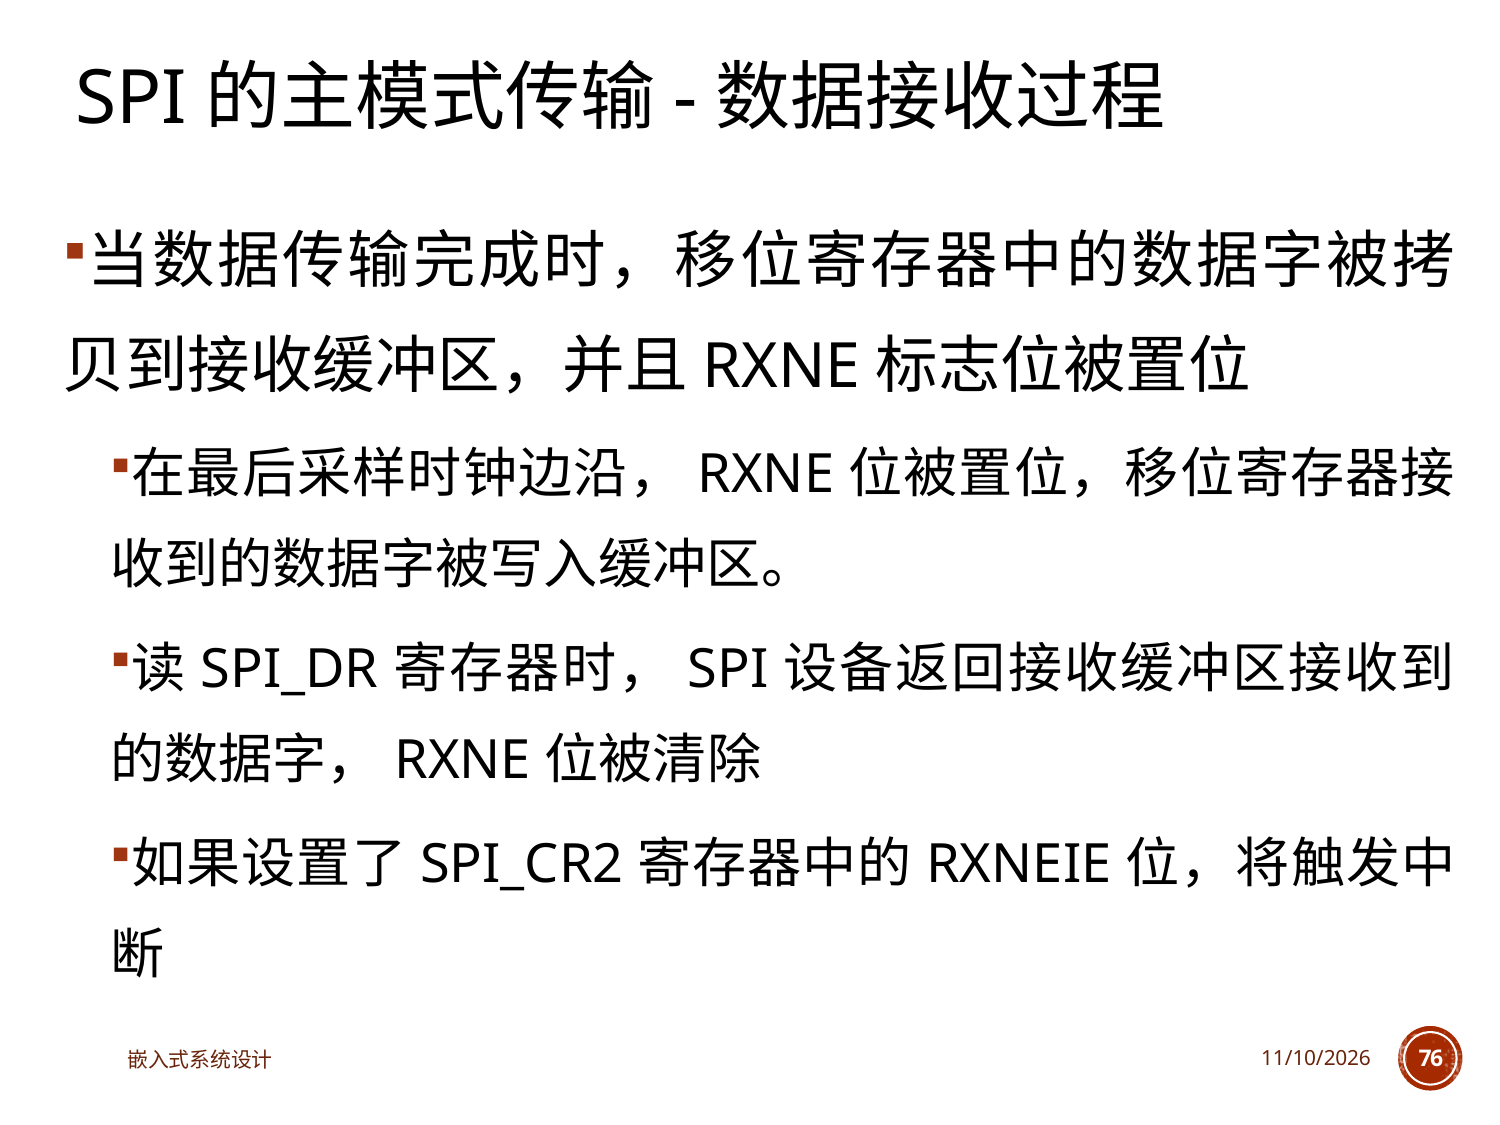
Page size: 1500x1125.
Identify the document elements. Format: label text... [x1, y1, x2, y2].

title SPI的主模式传输-数据接收过程 [38, 36, 1462, 158]
footer 嵌入式系统设计 [112, 1028, 891, 1089]
slide_number 76 [1391, 1028, 1471, 1089]
list 当数据传输完成时，移位寄存器中的数据字被拷贝到接收缓冲区，并且RXNE标志位被置位 在最后采样时钟边沿，RXNE位被置位，移位寄存器接收到的数据字被写入缓冲区。 读SPI_DR寄存器时，SPI设备返回接收缓冲区接收到的数据字，RXNE位被清除 如果设置了SPI_CR2寄存器中的RXNEIE位，将触发中断 [47, 182, 1471, 1104]
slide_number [982, 1028, 1386, 1089]
